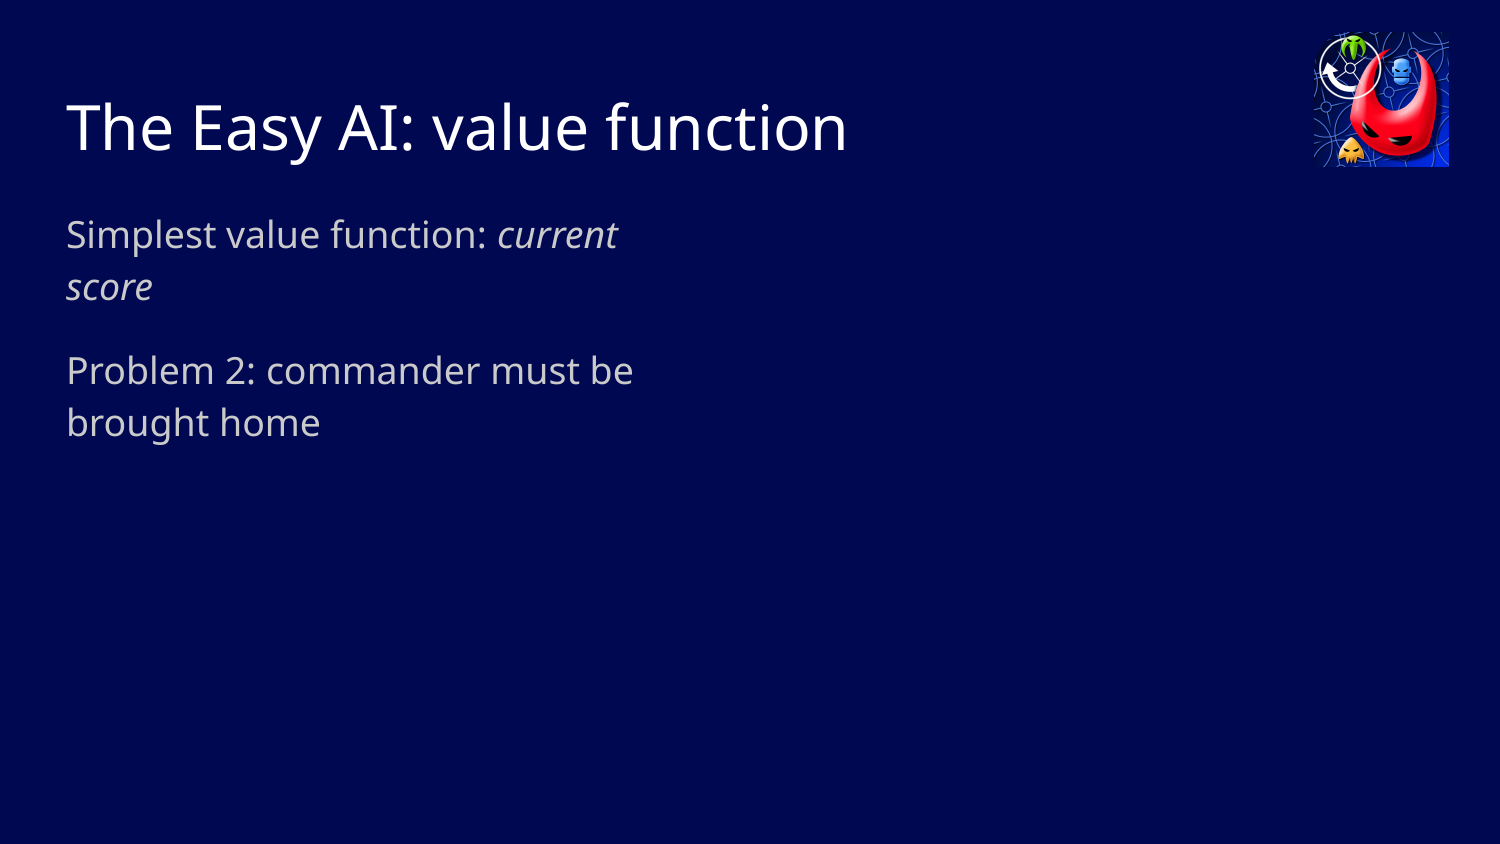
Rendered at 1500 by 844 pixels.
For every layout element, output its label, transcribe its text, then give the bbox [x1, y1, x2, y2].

picture [1314, 32, 1449, 72]
list Simplest value function: current score Problem 2: commander must be brought home [51, 189, 710, 750]
title The Easy AI: value function [51, 72, 1449, 167]
